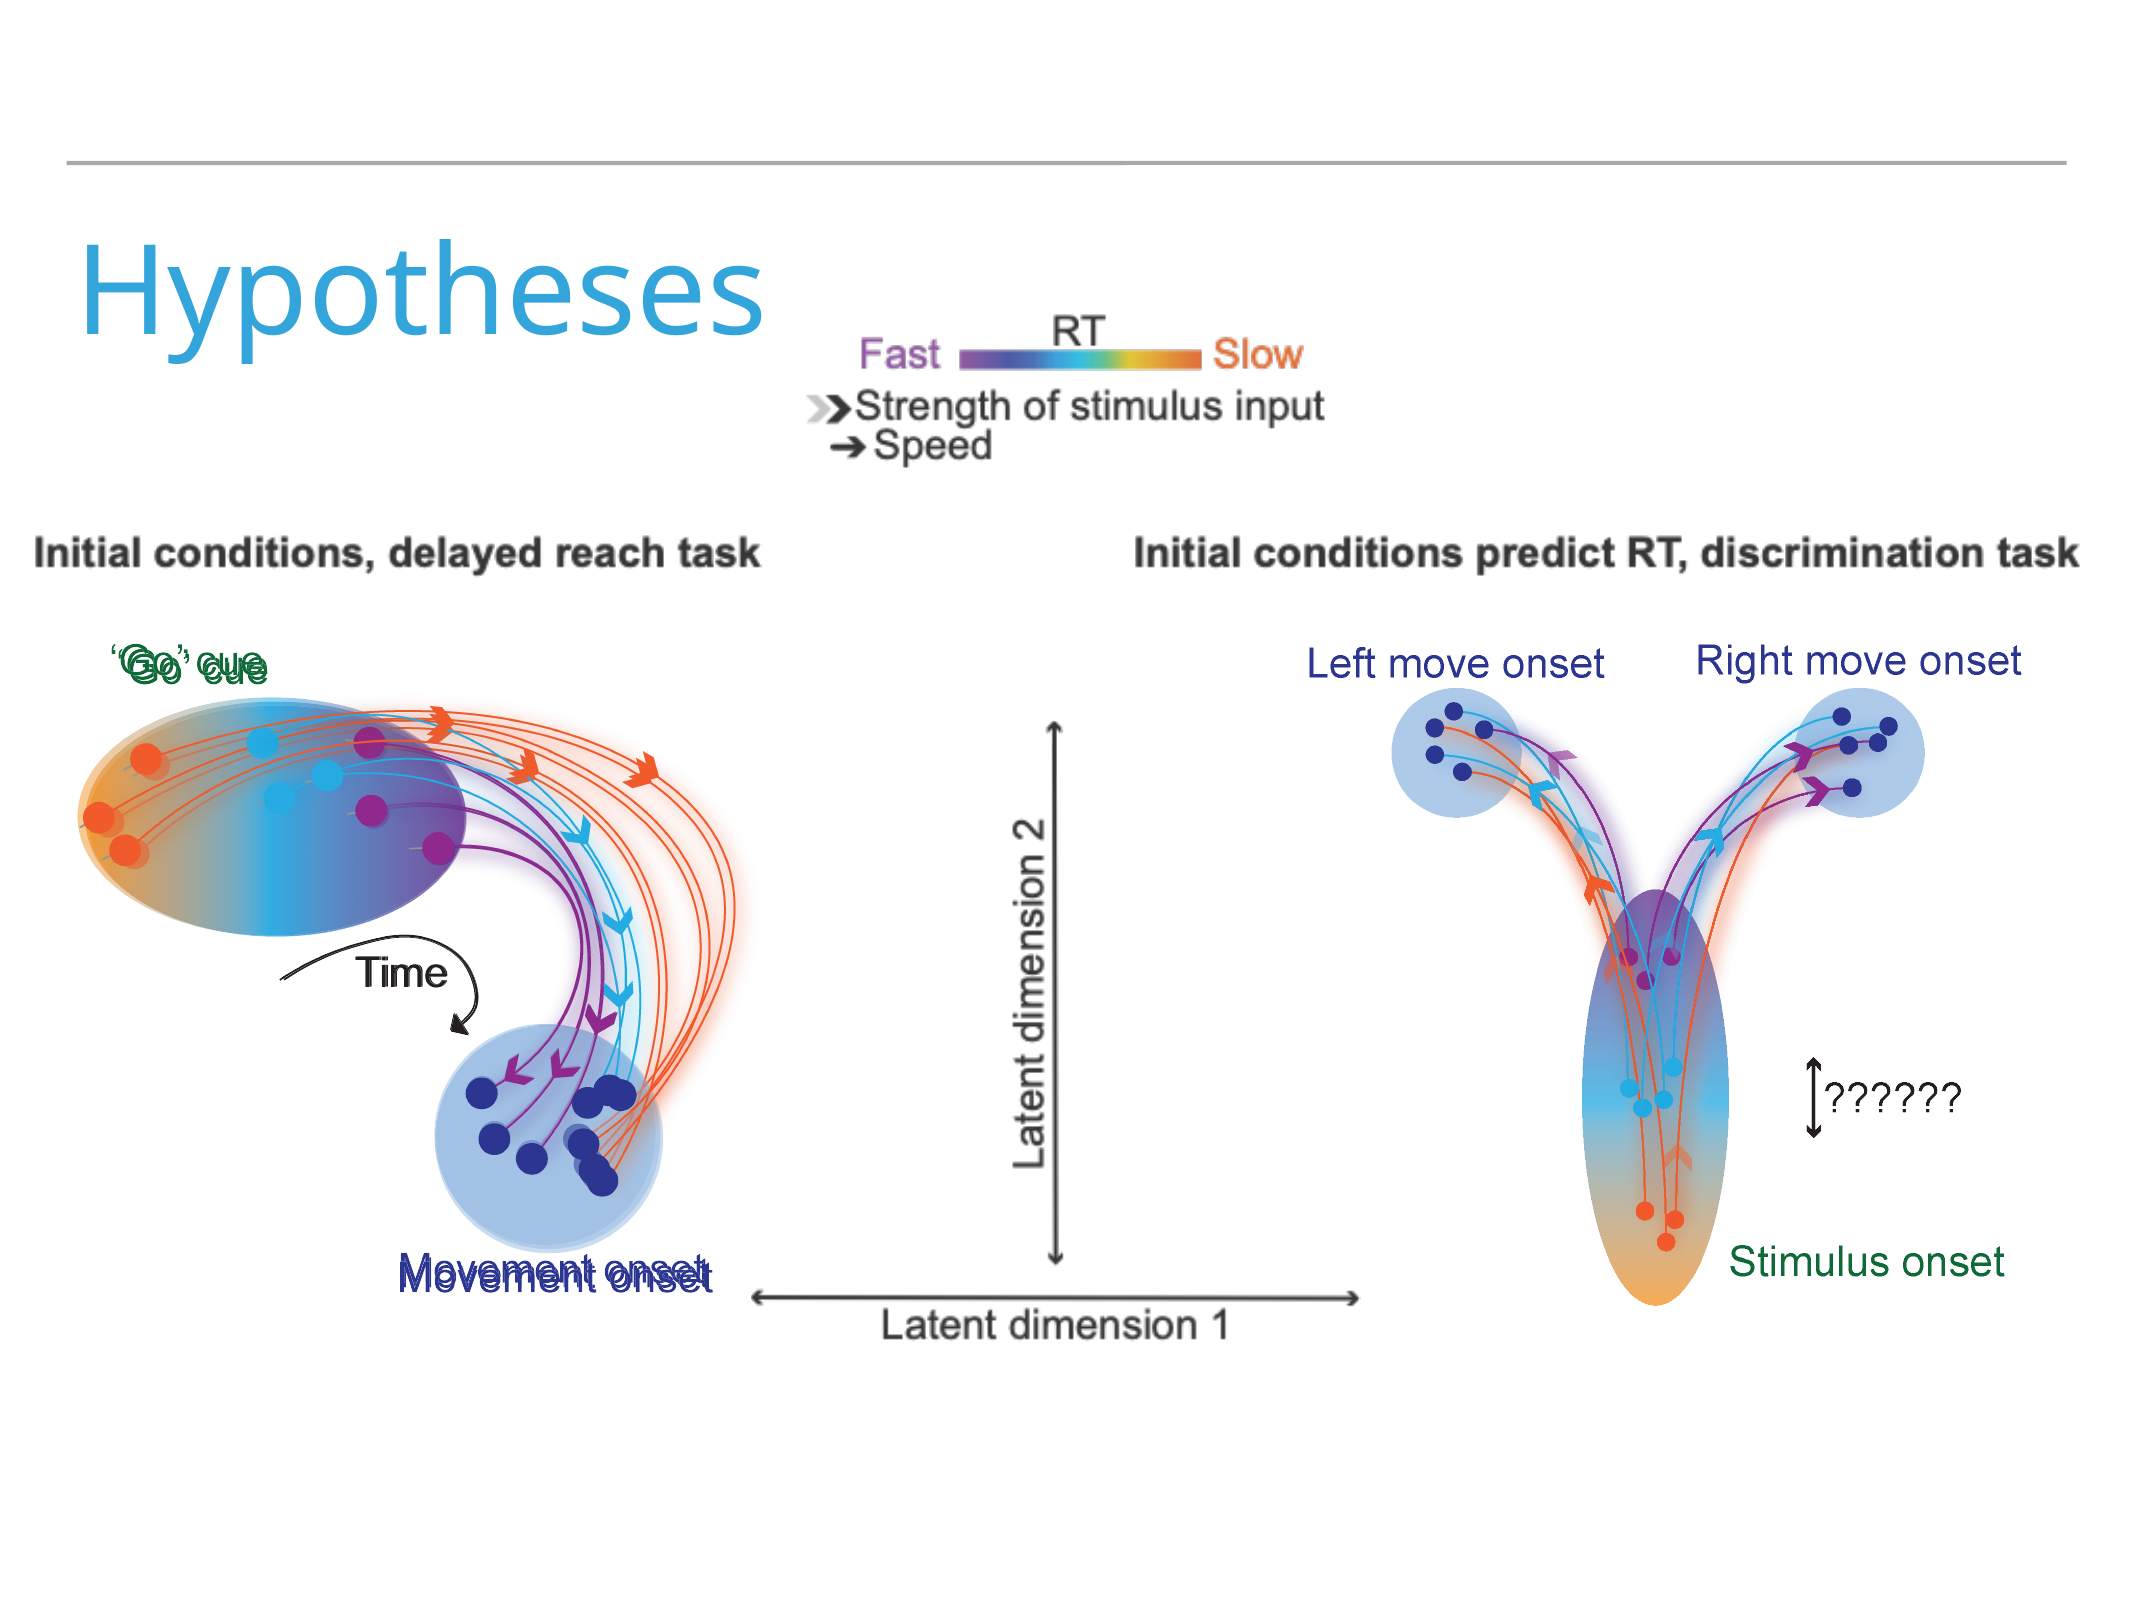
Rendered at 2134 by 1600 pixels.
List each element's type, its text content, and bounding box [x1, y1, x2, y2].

picture [806, 308, 1327, 474]
title Hypotheses [66, 229, 2068, 392]
picture [1134, 530, 2082, 583]
picture [33, 530, 762, 583]
picture [77, 638, 2023, 1353]
